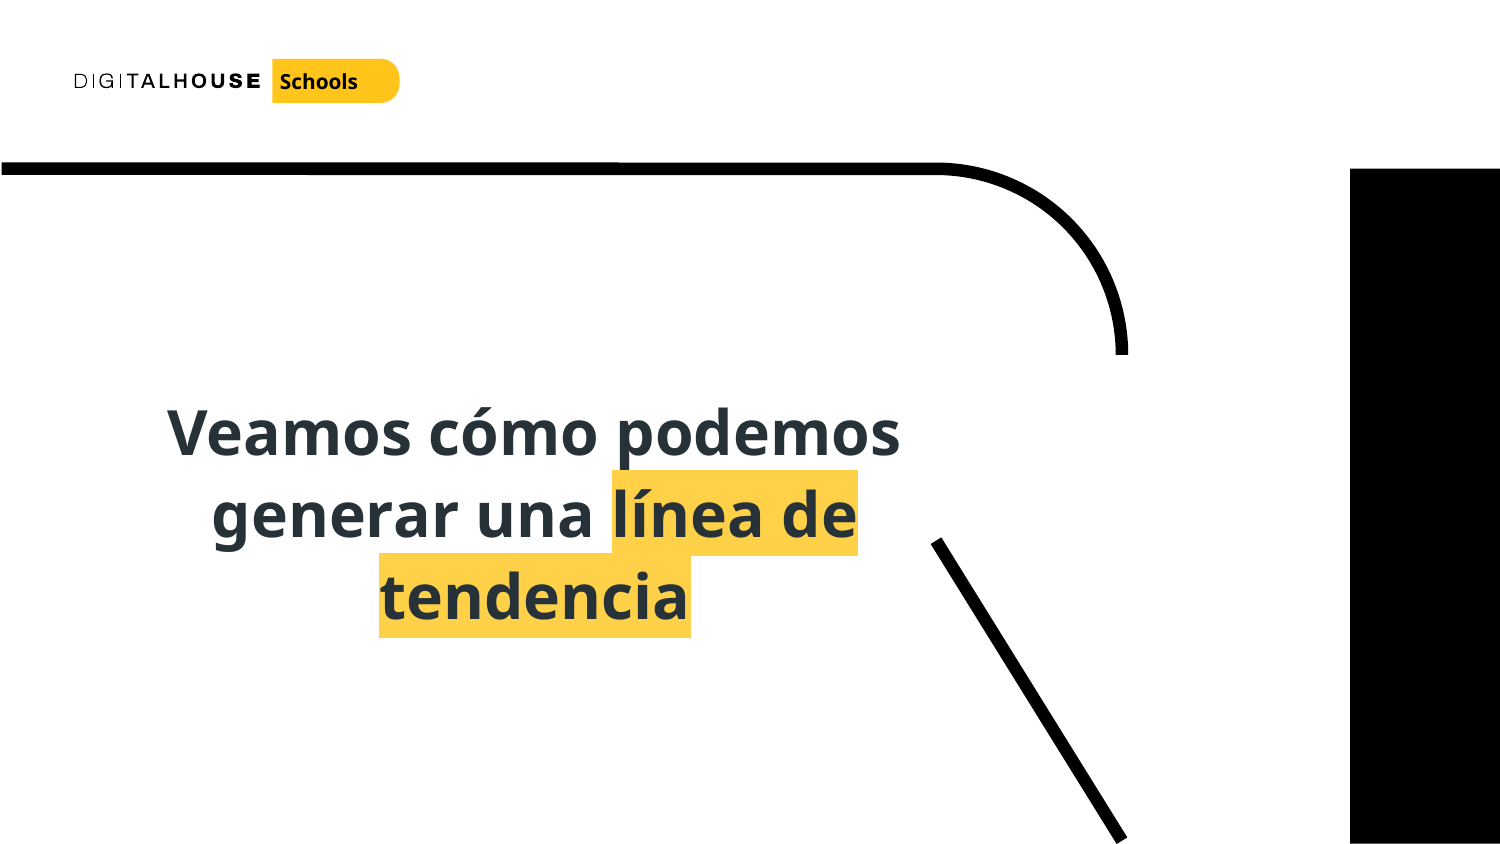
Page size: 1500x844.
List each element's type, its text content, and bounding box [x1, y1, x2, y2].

text_box Veamos cómo podemos generar una línea de tendencia [62, 385, 1008, 633]
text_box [74, 58, 400, 104]
text_box [1350, 168, 1500, 844]
text_box [935, 168, 1122, 355]
